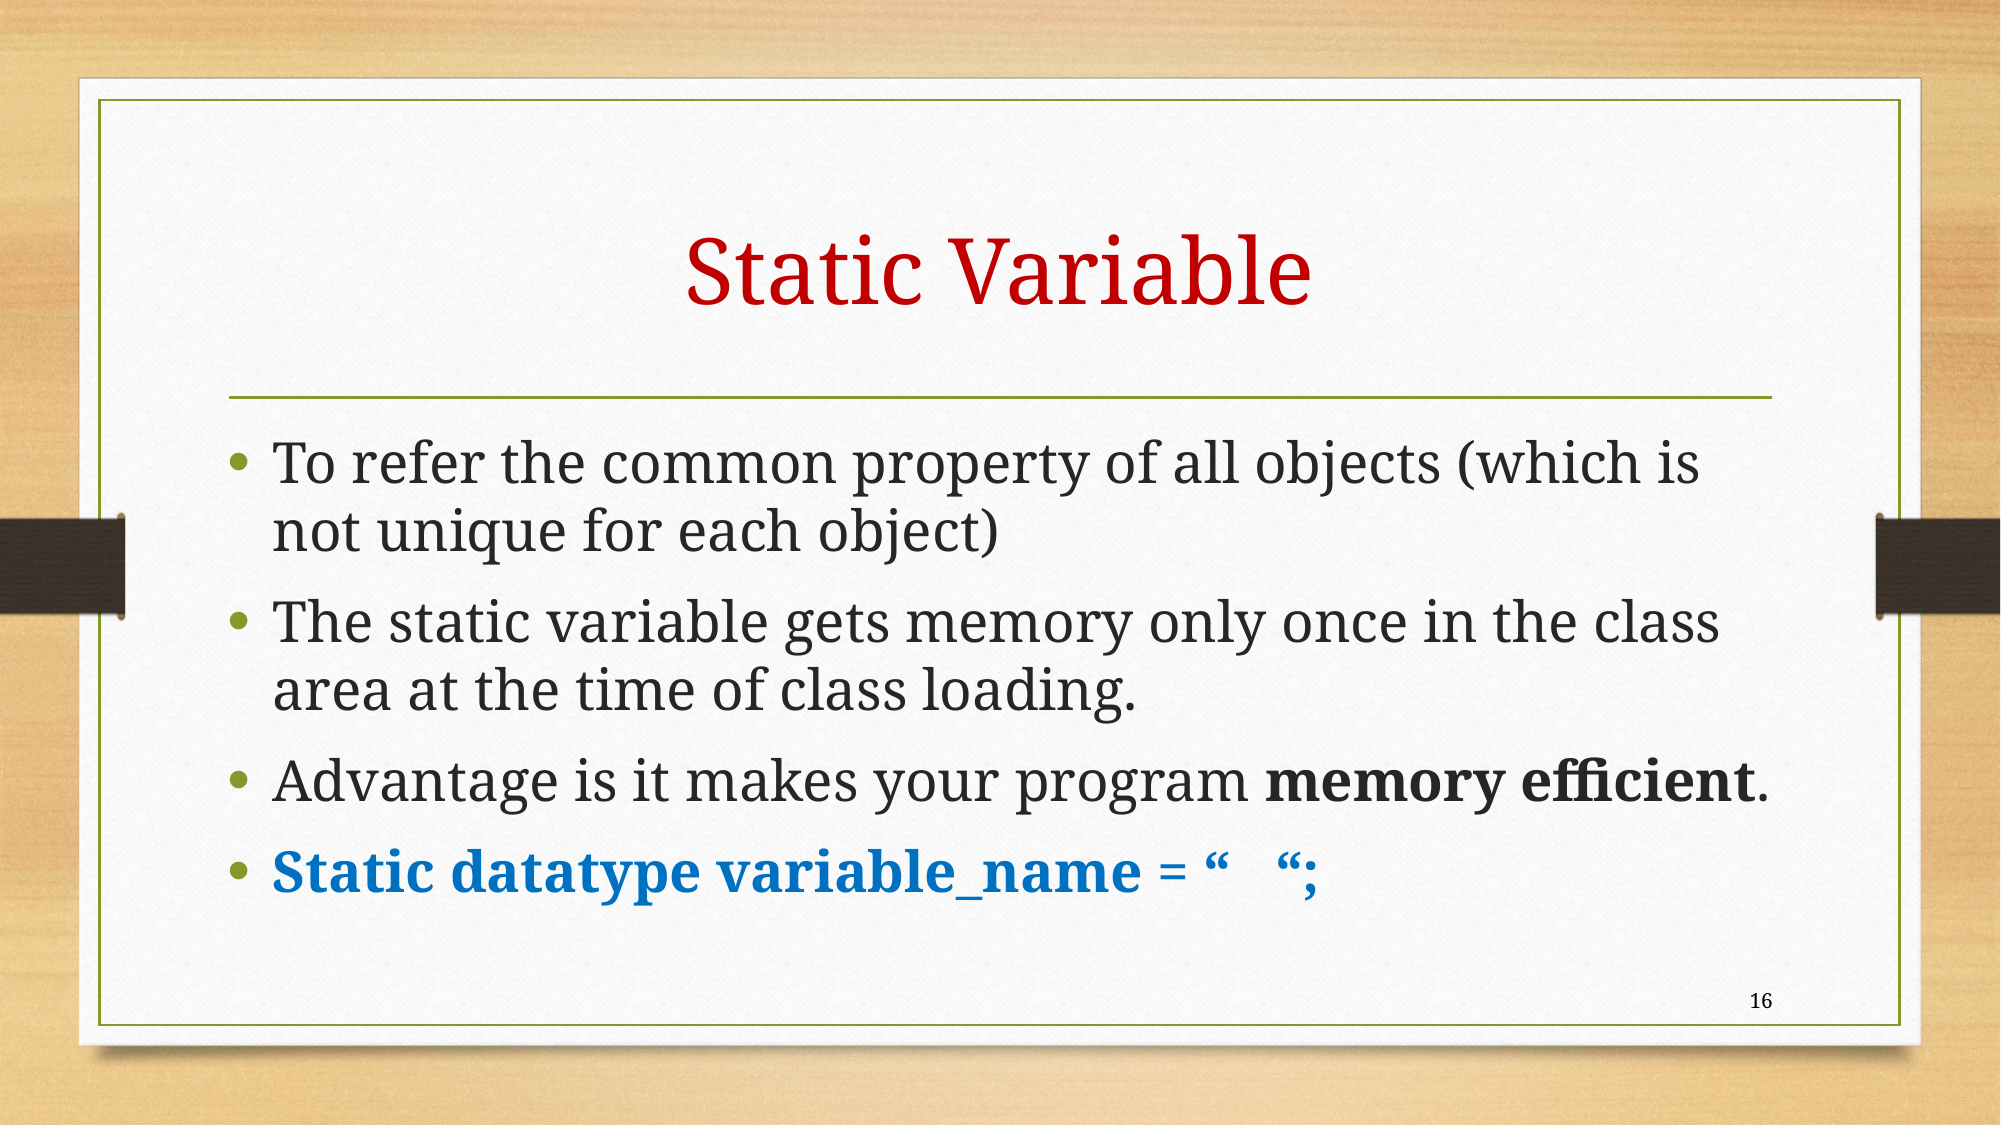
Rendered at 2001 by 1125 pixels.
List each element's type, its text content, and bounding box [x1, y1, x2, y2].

list To refer the common property of all objects (which is not unique for each object) The static variable gets memory only once in the class area at the time of class loading. Advantage is it makes your program memory efficient. Static datatype variable_name = “ “; [212, 419, 1788, 964]
title Static Variable [212, 161, 1788, 375]
picture [0, 0, 2001, 1125]
slide_number 16 [1698, 979, 1788, 1025]
